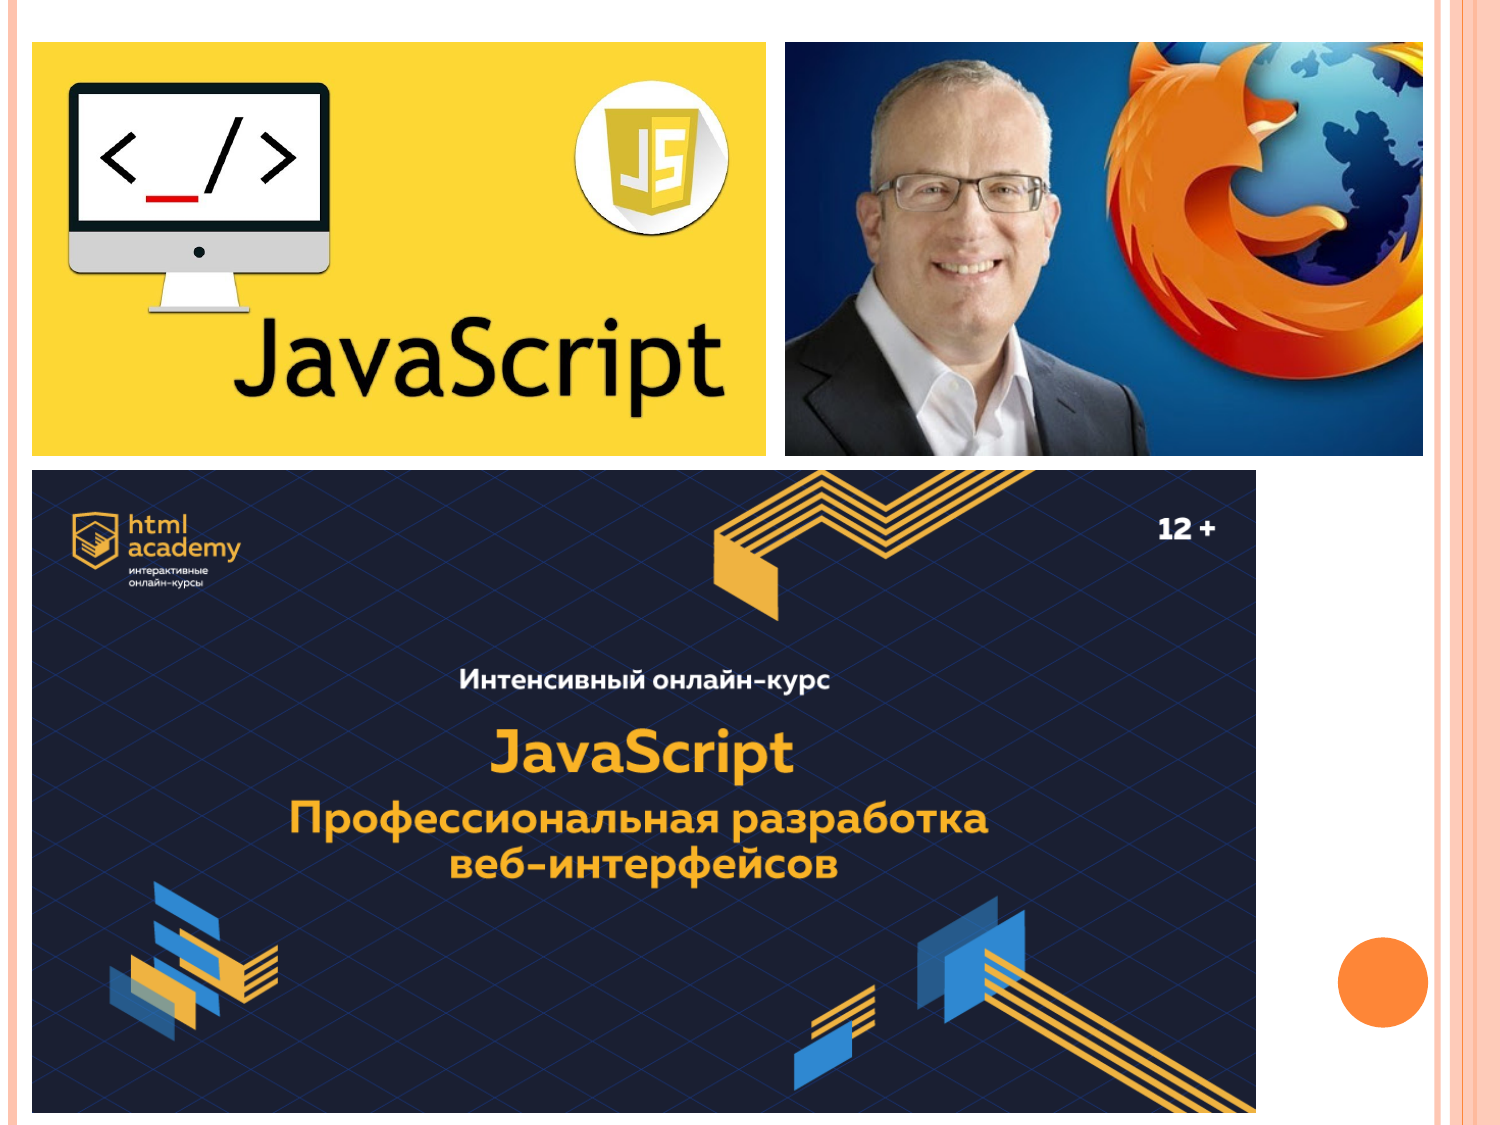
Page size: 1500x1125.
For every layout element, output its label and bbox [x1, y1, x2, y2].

picture [31, 469, 1256, 1113]
picture [784, 42, 1424, 456]
picture [31, 42, 766, 456]
